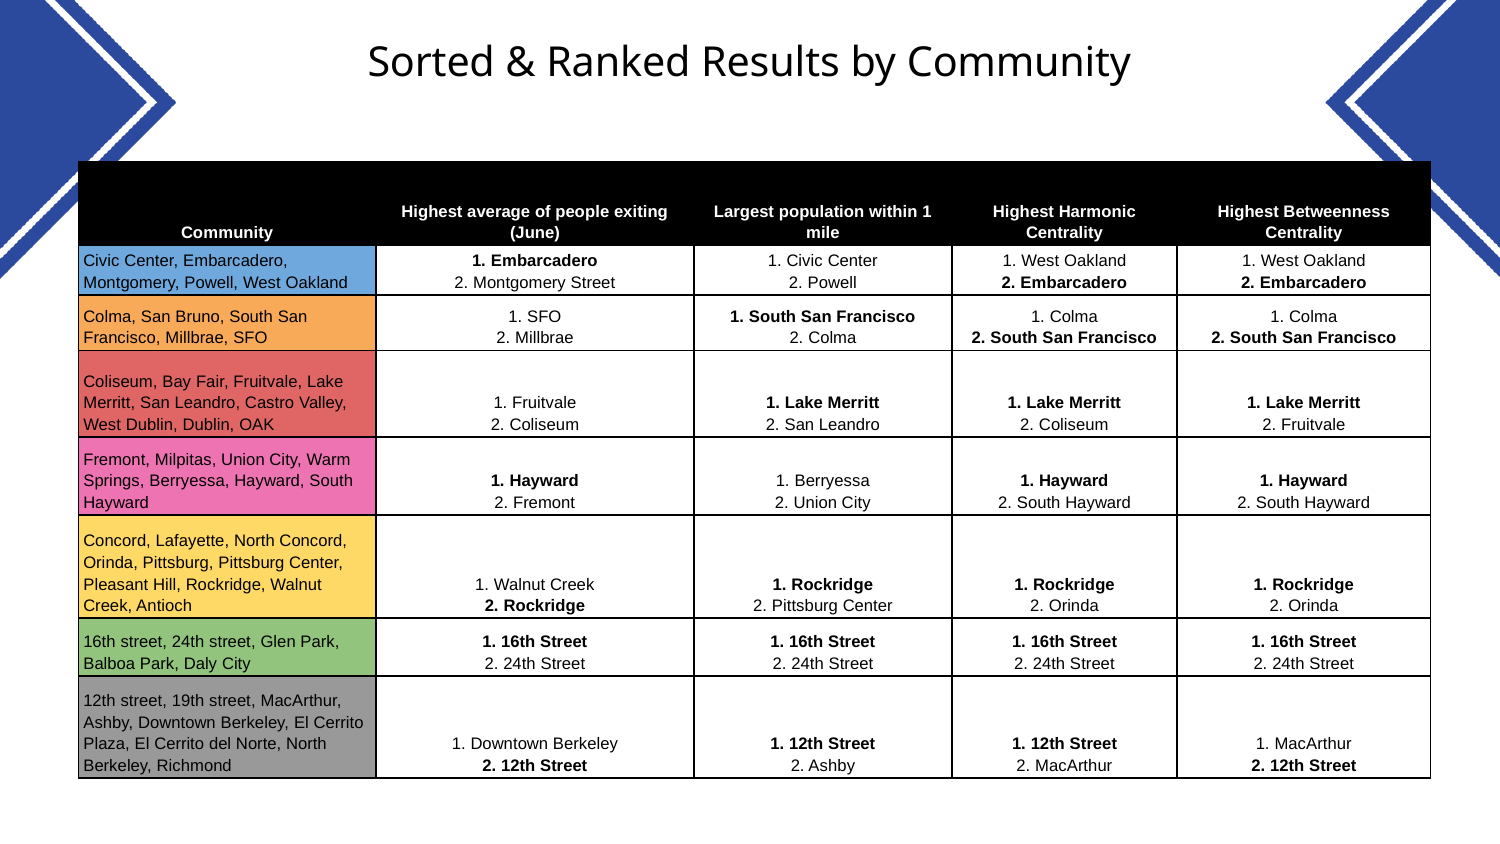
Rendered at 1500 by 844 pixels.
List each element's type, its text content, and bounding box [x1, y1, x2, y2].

table_cell 1. Walnut Creek 2. Rockridge [377, 516, 693, 617]
table_cell Coliseum, Bay Fair, Fruitvale, Lake Merritt, San Leandro, Castro Valley, West Dublin, Dublin, OAK [79, 351, 375, 436]
table_cell 1. West Oakland 2. Embarcadero [953, 246, 1176, 294]
table_cell Fremont, Milpitas, Union City, Warm Springs, Berryessa, Hayward, South Hayward [79, 438, 375, 514]
table_cell 1. Hayward 2. Fremont [377, 438, 693, 514]
table_cell 1. 16th Street 2. 24th Street [1178, 619, 1430, 675]
table_cell 12th street, 19th street, MacArthur, Ashby, Downtown Berkeley, El Cerrito Plaza, El Cerrito del Norte, North Berkeley, Richmond [79, 677, 375, 777]
table_cell 1. Colma 2. South San Francisco [1178, 296, 1430, 350]
table_cell 1. Embarcadero 2. Montgomery Street [377, 246, 693, 294]
title Sorted & Ranked Results by Community [352, 19, 1157, 100]
table_header Highest Betweenness Centrality [1178, 163, 1430, 245]
table_cell 1. Rockridge 2. Pittsburg Center [695, 516, 951, 617]
table_cell 1. Lake Merritt 2. Fruitvale [1178, 351, 1430, 436]
table_cell 1. Colma 2. South San Francisco [953, 296, 1176, 350]
table_header Highest Harmonic Centrality [953, 163, 1176, 245]
table_cell 16th street, 24th street, Glen Park, Balboa Park, Daly City [79, 619, 375, 675]
table_cell 1. 16th Street 2. 24th Street [377, 619, 693, 675]
table_cell 1. 16th Street 2. 24th Street [695, 619, 951, 675]
table_cell Civic Center, Embarcadero, Montgomery, Powell, West Oakland [79, 246, 375, 294]
table_cell 1. Civic Center 2. Powell [695, 246, 951, 294]
table_cell 1. Hayward 2. South Hayward [1178, 438, 1430, 514]
table_cell 1. 16th Street 2. 24th Street [953, 619, 1176, 675]
picture [0, 0, 1500, 844]
table_cell 1. West Oakland 2. Embarcadero [1178, 246, 1430, 294]
table_cell 1. 12th Street 2. MacArthur [953, 677, 1176, 777]
table_cell 1. Berryessa 2. Union City [695, 438, 951, 514]
table_cell Concord, Lafayette, North Concord, Orinda, Pittsburg, Pittsburg Center, Pleasant Hill, Rockridge, Walnut Creek, Antioch [79, 516, 375, 617]
table_header Largest population within 1 mile [695, 163, 951, 245]
table_cell 1. SFO 2. Millbrae [377, 296, 693, 350]
table_cell 1. Lake Merritt 2. San Leandro [695, 351, 951, 436]
table_cell 1. 12th Street 2. Ashby [695, 677, 951, 777]
table_cell 1. Fruitvale 2. Coliseum [377, 351, 693, 436]
table_cell 1. Hayward 2. South Hayward [953, 438, 1176, 514]
table_header Highest average of people exiting (June) [377, 163, 693, 245]
table_cell 1. Rockridge 2. Orinda [1178, 516, 1430, 617]
table_cell 1. Downtown Berkeley 2. 12th Street [377, 677, 693, 777]
table_cell 1. Lake Merritt 2. Coliseum [953, 351, 1176, 436]
table_cell 1. MacArthur 2. 12th Street [1178, 677, 1430, 777]
table_cell Colma, San Bruno, South San Francisco, Millbrae, SFO [79, 296, 375, 350]
table_header Community [79, 163, 375, 245]
table_cell 1. Rockridge 2. Orinda [953, 516, 1176, 617]
table_cell 1. South San Francisco 2. Colma [695, 296, 951, 350]
